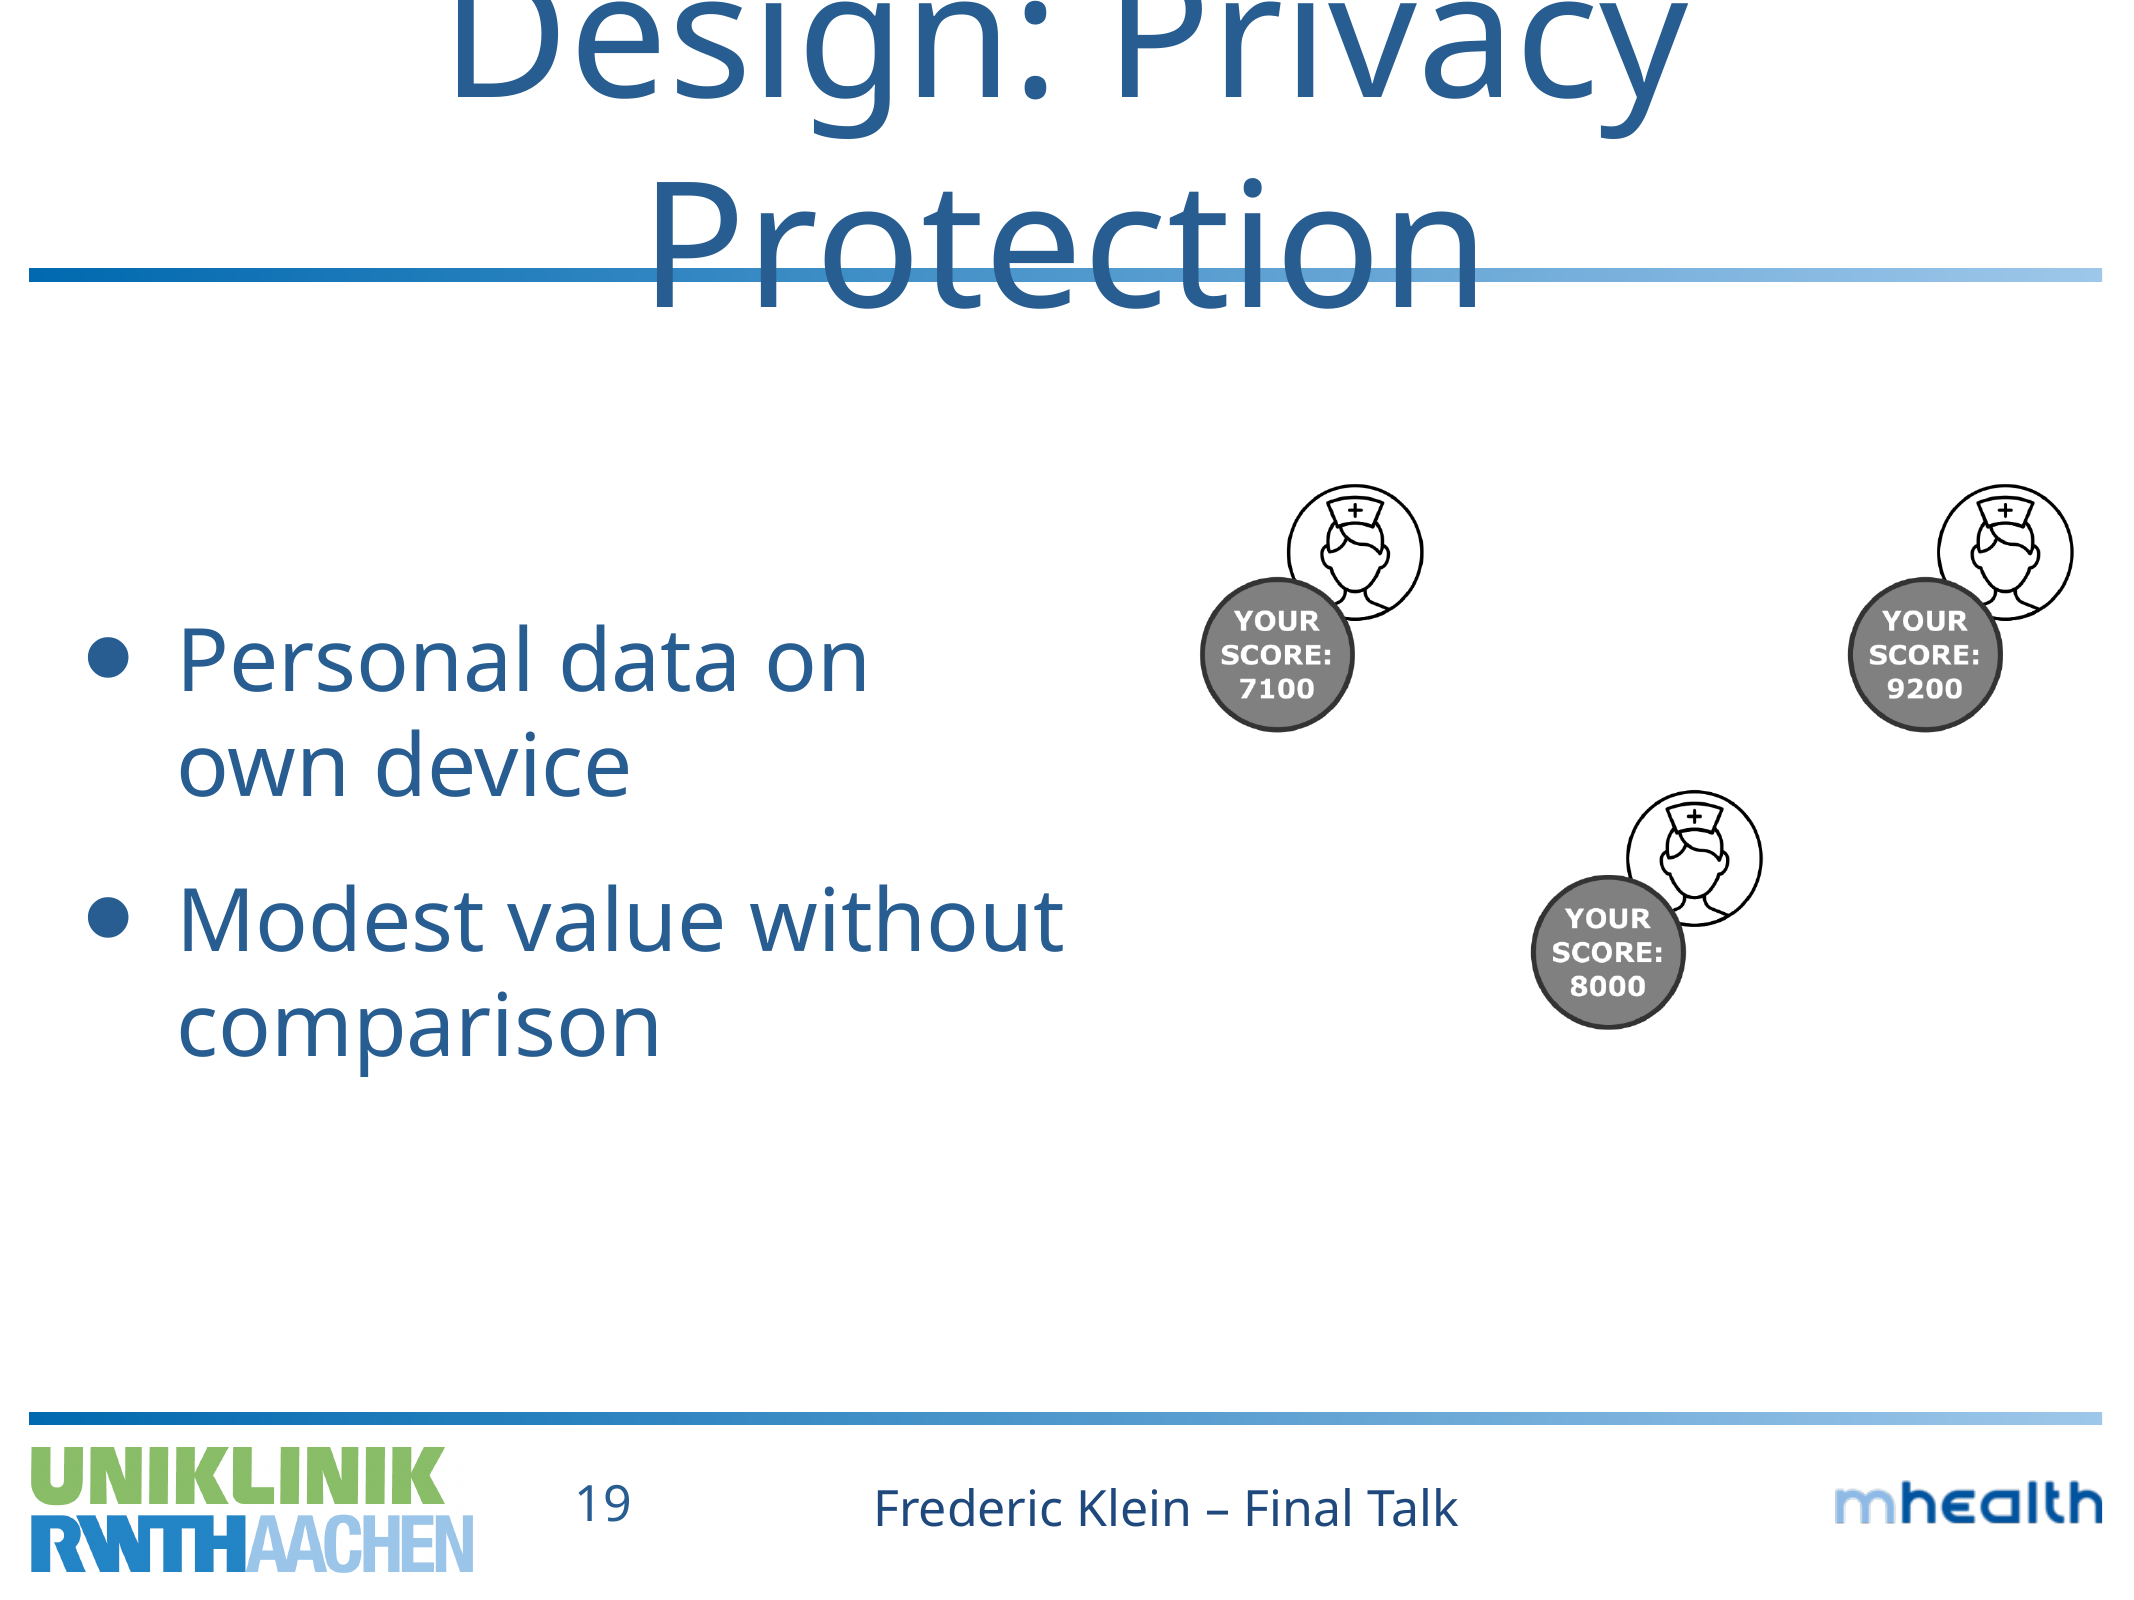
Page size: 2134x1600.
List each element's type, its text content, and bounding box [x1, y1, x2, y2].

footer Frederic Klein – Final Talk [728, 1467, 1604, 1554]
slide_number 19 [568, 1470, 638, 1547]
picture [1169, 454, 2103, 1223]
picture [1830, 1469, 2103, 1554]
picture [31, 1447, 473, 1573]
list Personal data on own device Modest value without comparison [30, 300, 2104, 1377]
title Design: Privacy Protection [28, 0, 2103, 266]
